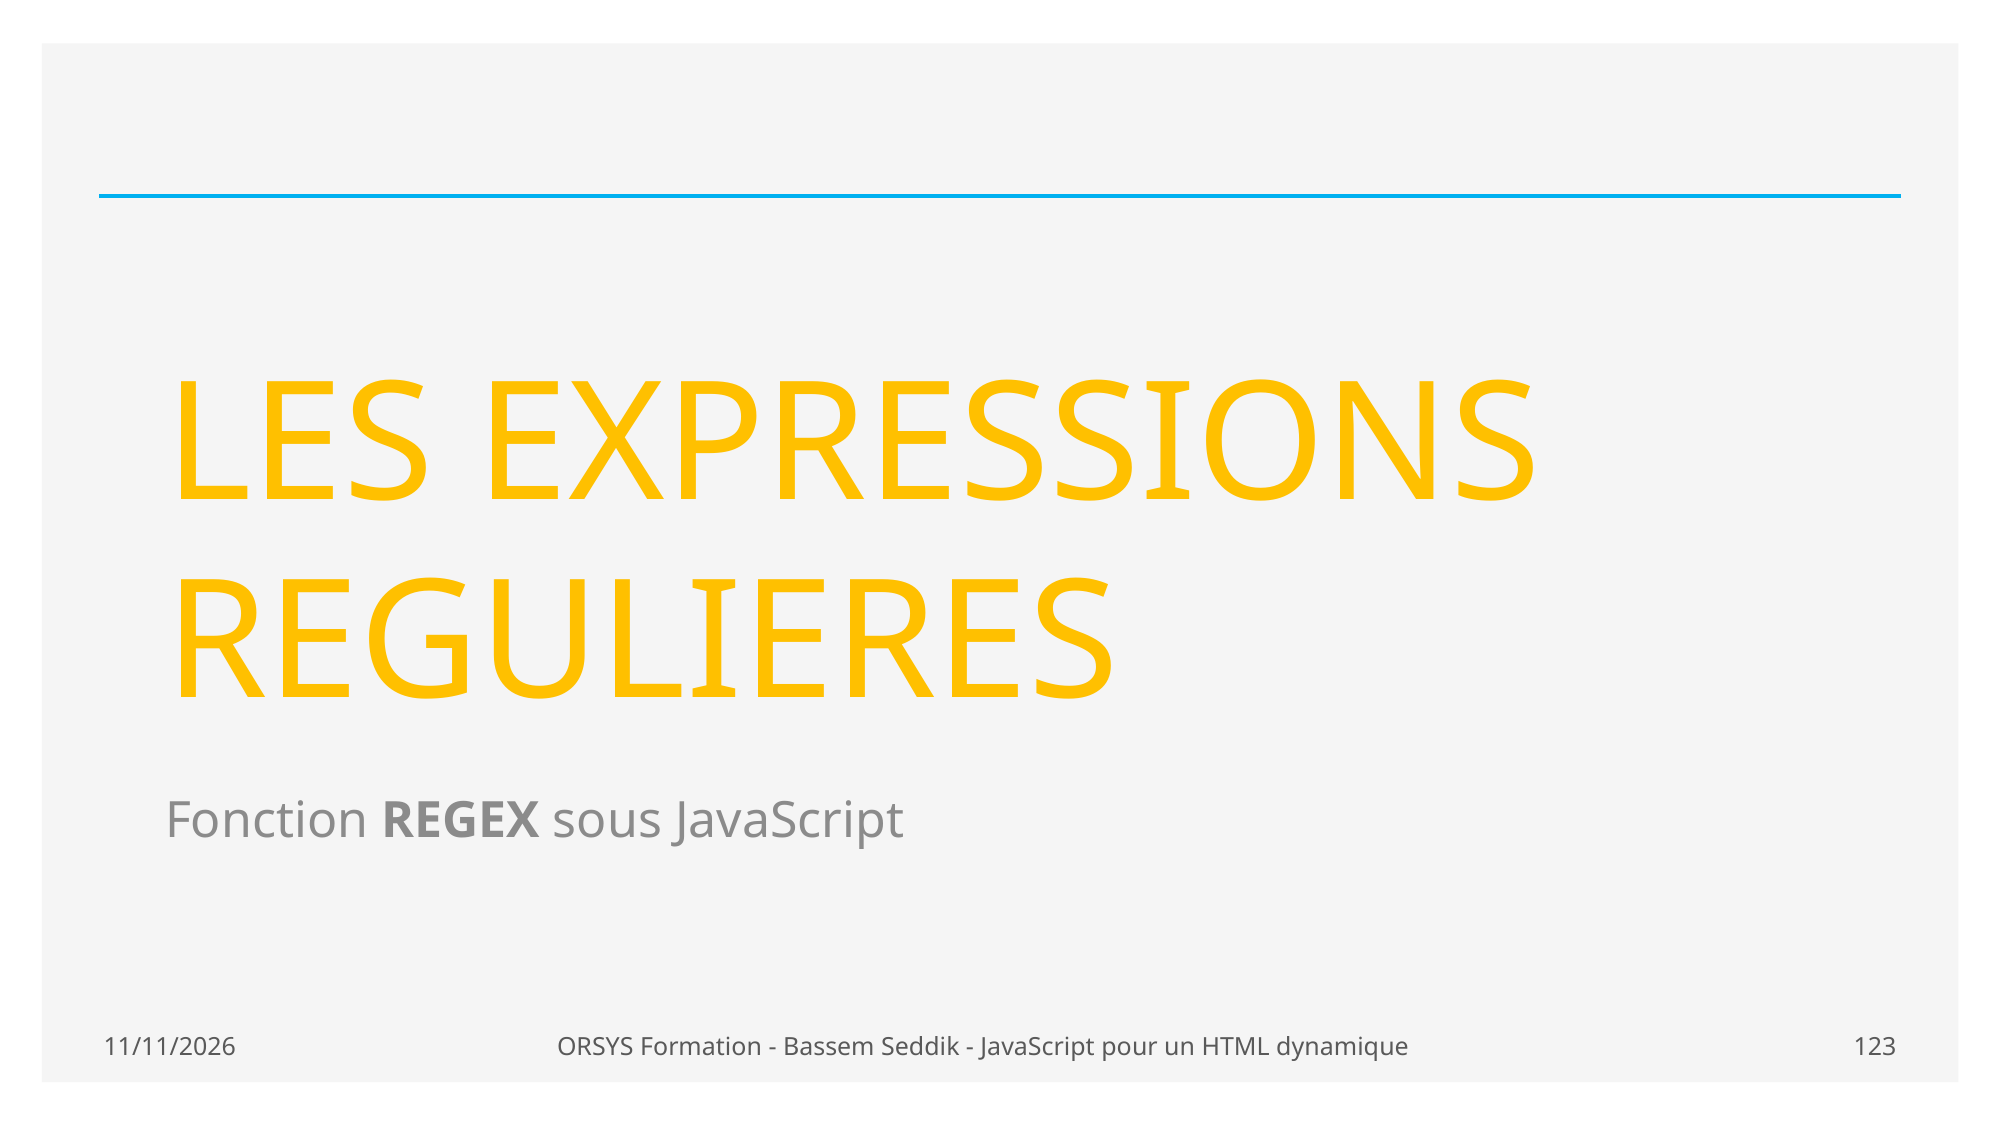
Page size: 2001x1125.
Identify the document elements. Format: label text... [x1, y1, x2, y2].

slide_number 123 [1626, 1017, 1912, 1078]
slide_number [88, 1017, 340, 1078]
subtitle Fonction REGEX sous JavaScript [150, 750, 1564, 925]
footer ORSYS Formation - Bassem Seddik - JavaScript pour un HTML dynamique [340, 1017, 1626, 1078]
title LES EXPRESSIONS REGULIERES [150, 312, 1800, 738]
